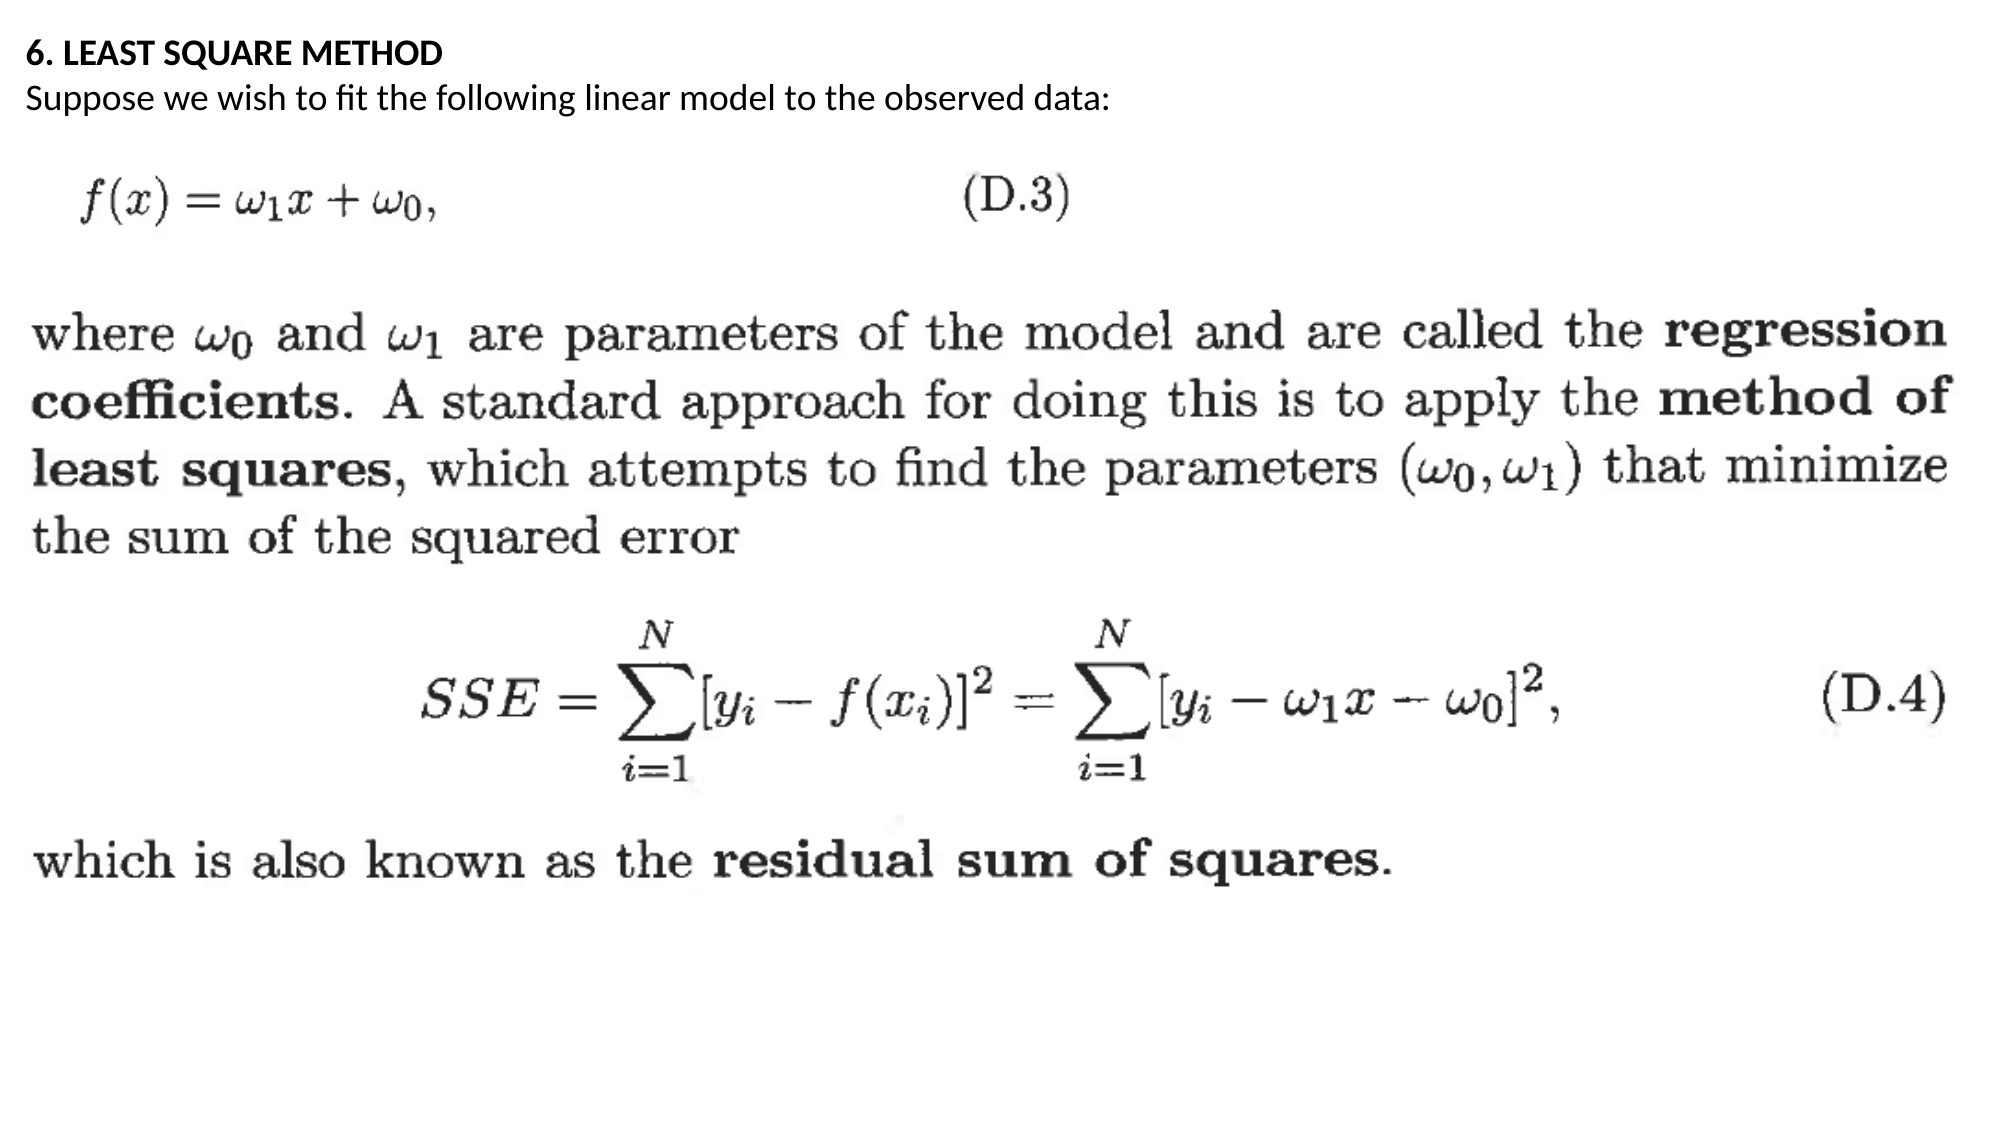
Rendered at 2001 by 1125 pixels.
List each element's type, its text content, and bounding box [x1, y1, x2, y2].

picture [70, 154, 1083, 241]
text_box 6. LEAST SQUARE METHOD Suppose we wish to fit the following linear model to the observed data: [10, 20, 1982, 215]
picture [10, 296, 1982, 892]
